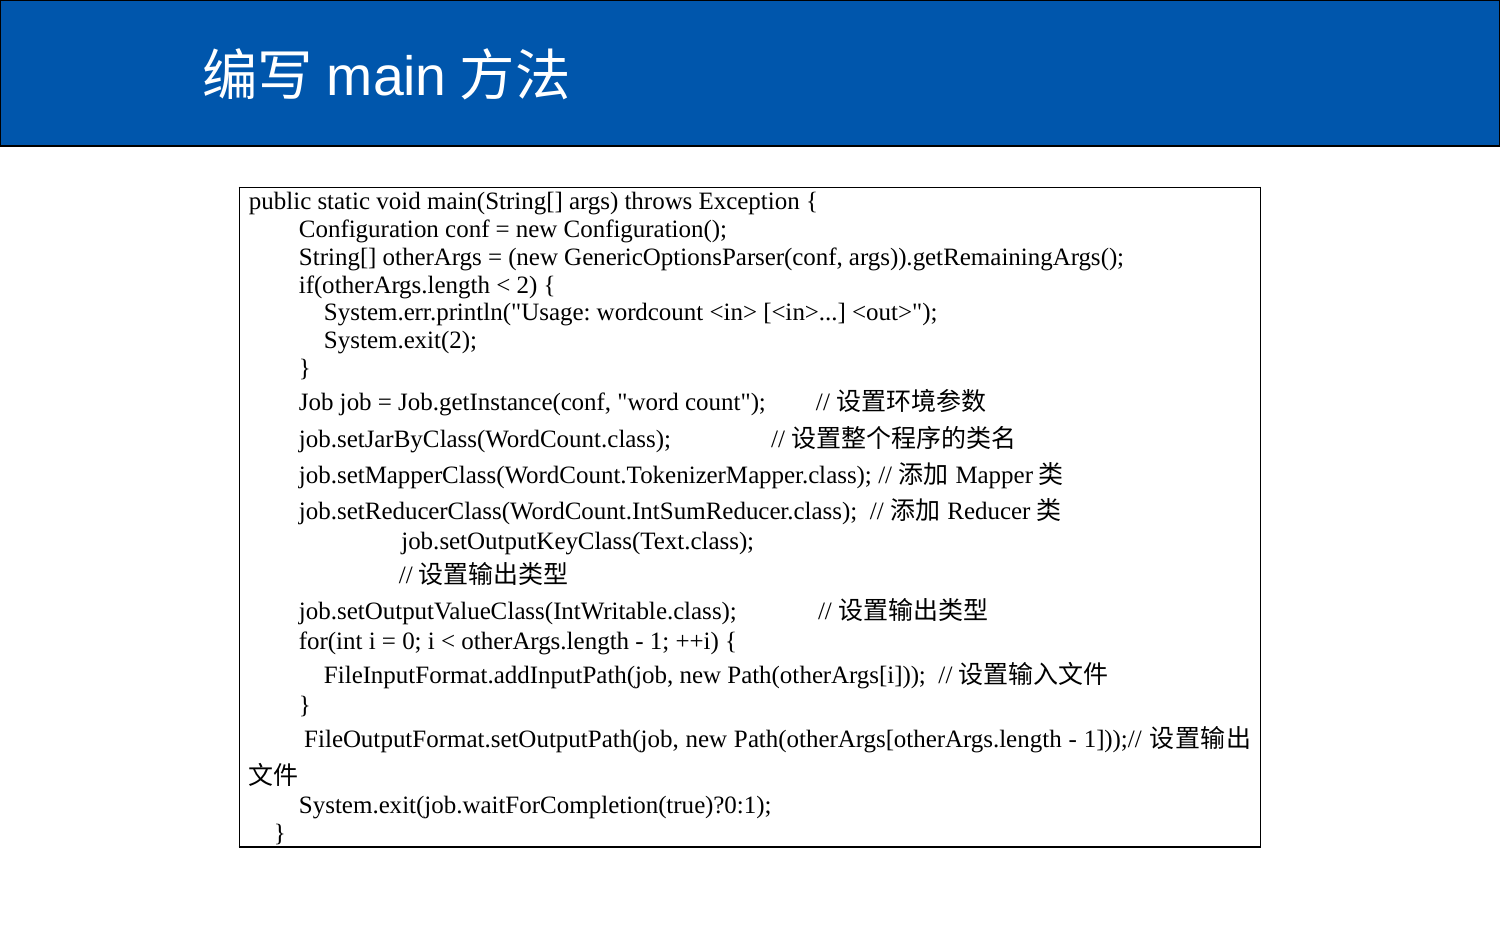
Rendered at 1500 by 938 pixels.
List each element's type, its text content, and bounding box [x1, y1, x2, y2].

table_header public static void main(String[] args) throws Exception { Configuration conf = new Configuration(); String[] otherArgs = (new GenericOptionsParser(conf, args)).getRemainingArgs(); if(otherArgs.length < 2) { System.err.println("Usage: wordcount <in> [<in>...] <out>"); System.exit(2); } Job job = Job.getInstance(conf, "word count"); //设置环境参数 job.setJarByClass(WordCount.class); //设置整个程序的类名 job.setMapperClass(WordCount.TokenizerMapper.class); //添加Mapper类 job.setReducerClass(WordCount.IntSumReducer.class); //添加Reducer类 job.setOutputKeyClass(Text.class); //设置输出类型 job.setOutputValueClass(IntWritable.class); //设置输出类型 for(int i = 0; i < otherArgs.length - 1; ++i) { FileInputFormat.addInputPath(job, new Path(otherArgs[i])); //设置输入文件 } FileOutputFormat.setOutputPath(job, new Path(otherArgs[otherArgs.length - 1]));//设置输出文件 System.exit(job.waitForCompletion(true)?0:1); } [240, 188, 1260, 846]
title 编写main方法 [187, 10, 1500, 136]
